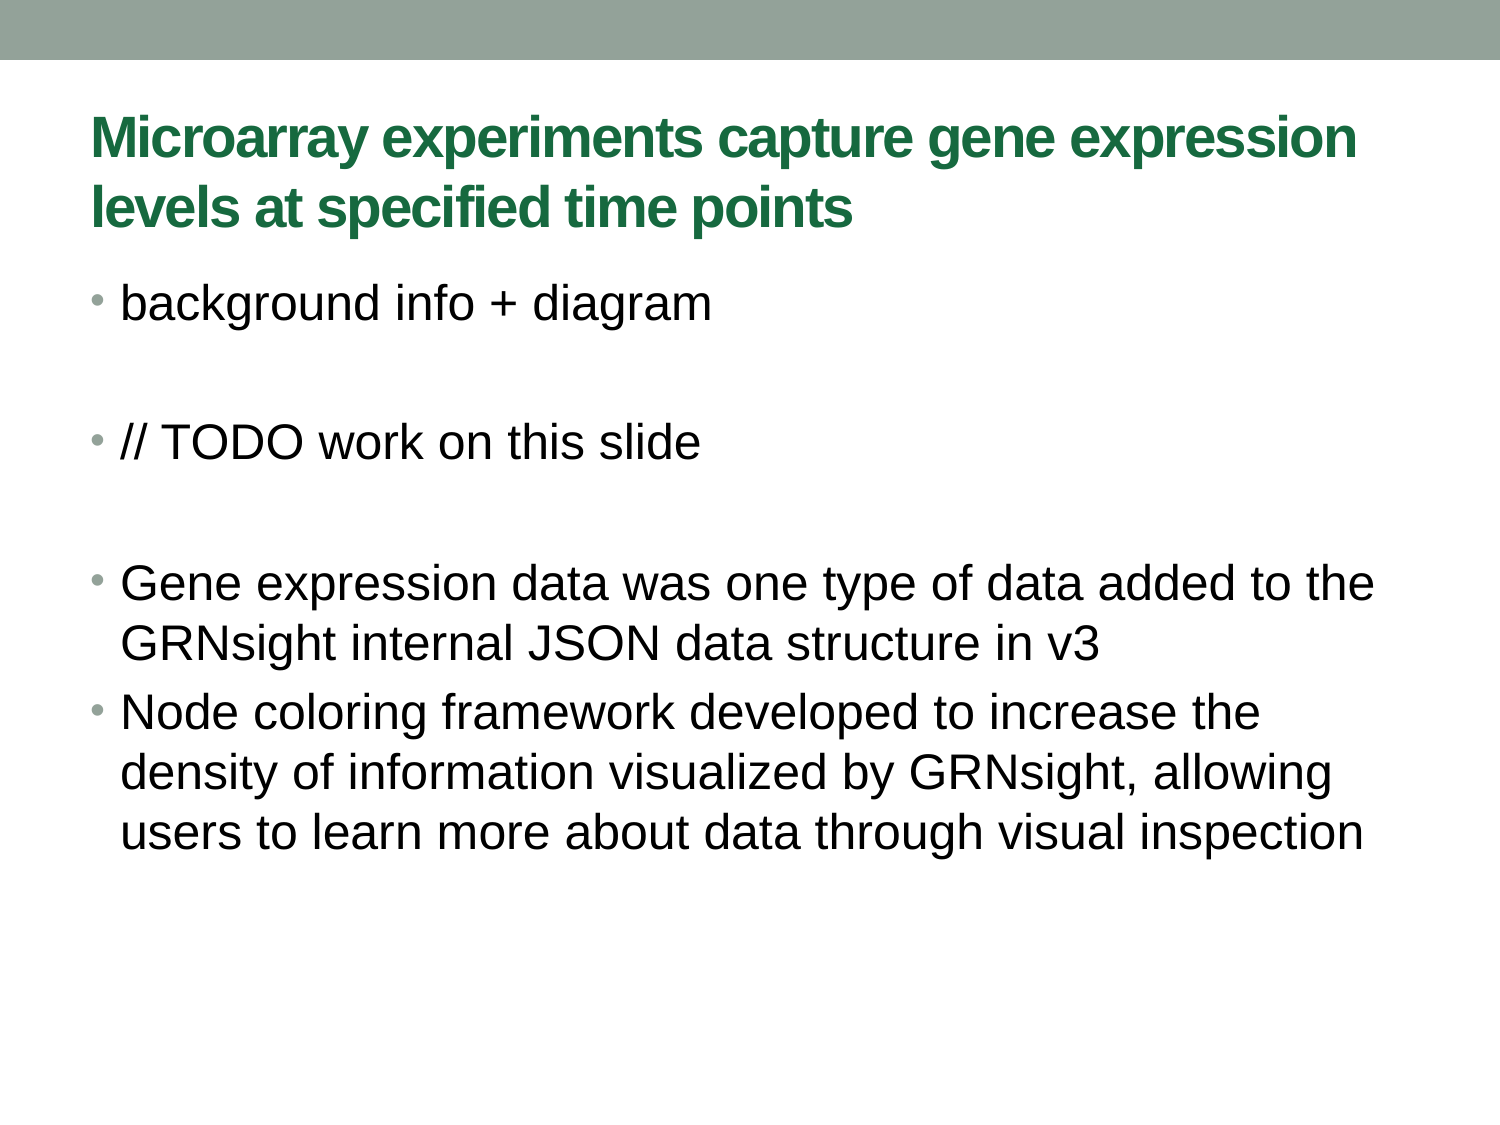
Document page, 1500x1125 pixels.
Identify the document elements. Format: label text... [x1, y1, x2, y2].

list background info + diagram // TODO work on this slide Gene expression data was one type of data added to the GRNsight internal JSON data structure in v3 Node coloring framework developed to increase the density of information visualized by GRNsight, allowing users to learn more about data through visual inspection [75, 262, 1425, 1063]
title Microarray experiments capture gene expression levels at specified time points [75, 87, 1425, 250]
